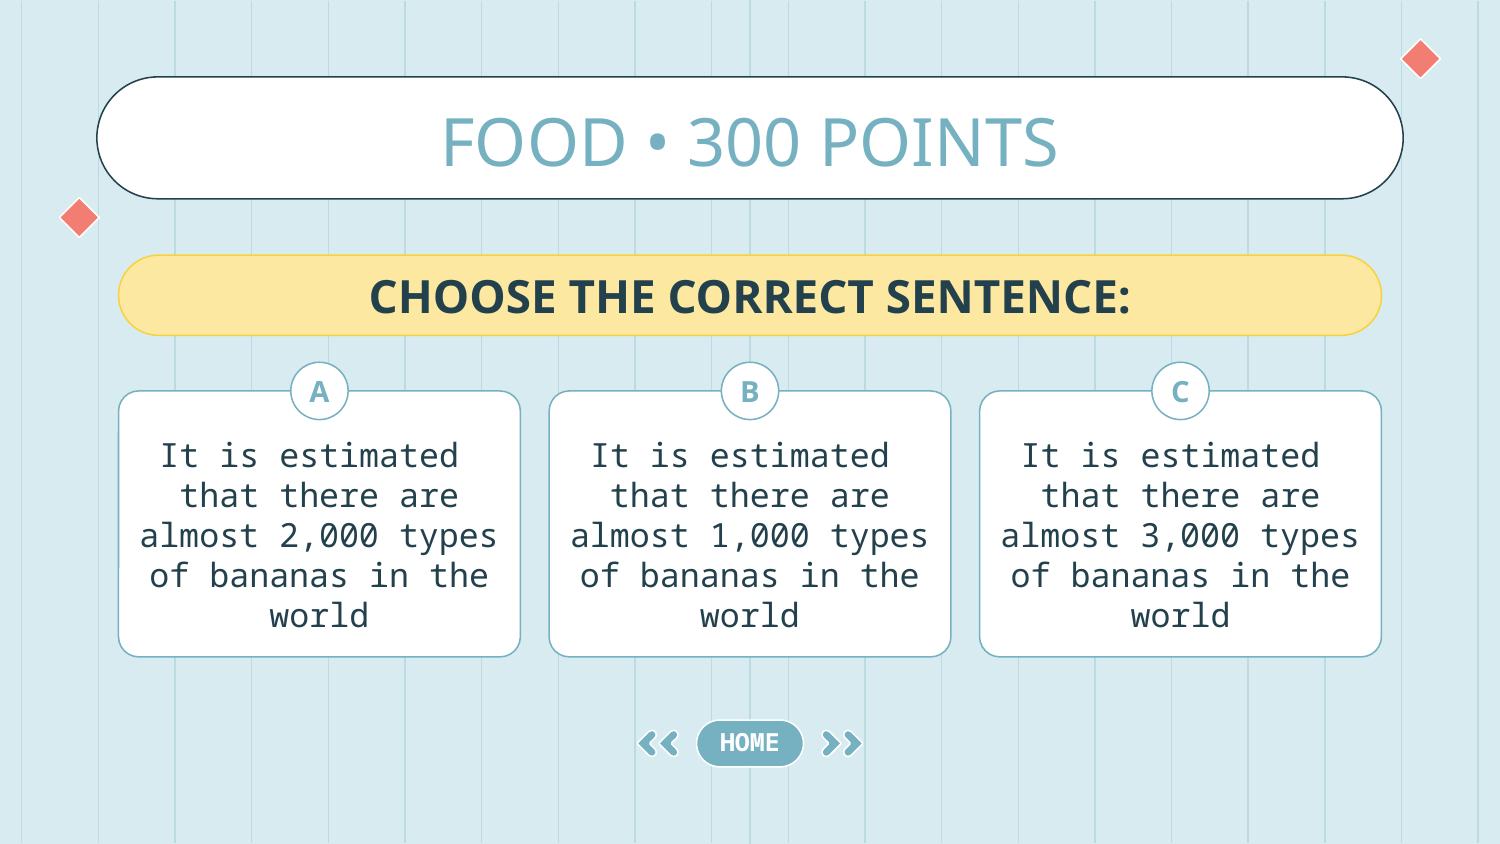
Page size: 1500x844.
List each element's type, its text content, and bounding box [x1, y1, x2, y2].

title FOOD • 300 POINTS [196, 84, 1303, 182]
text_box It is estimated that there are almost 1,000 types of bananas in the world [549, 390, 951, 657]
text_box It is estimated that there are almost 3,000 types of bananas in the world [979, 390, 1382, 657]
text_box HOME [696, 720, 804, 767]
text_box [820, 730, 863, 757]
text_box C [1151, 362, 1210, 420]
text_box It is estimated that there are almost 2,000 types of bananas in the world [118, 390, 521, 657]
text_box B [721, 362, 779, 420]
text_box A [290, 362, 349, 420]
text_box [636, 730, 680, 757]
text_box CHOOSE THE CORRECT SENTENCE: [118, 255, 1382, 336]
